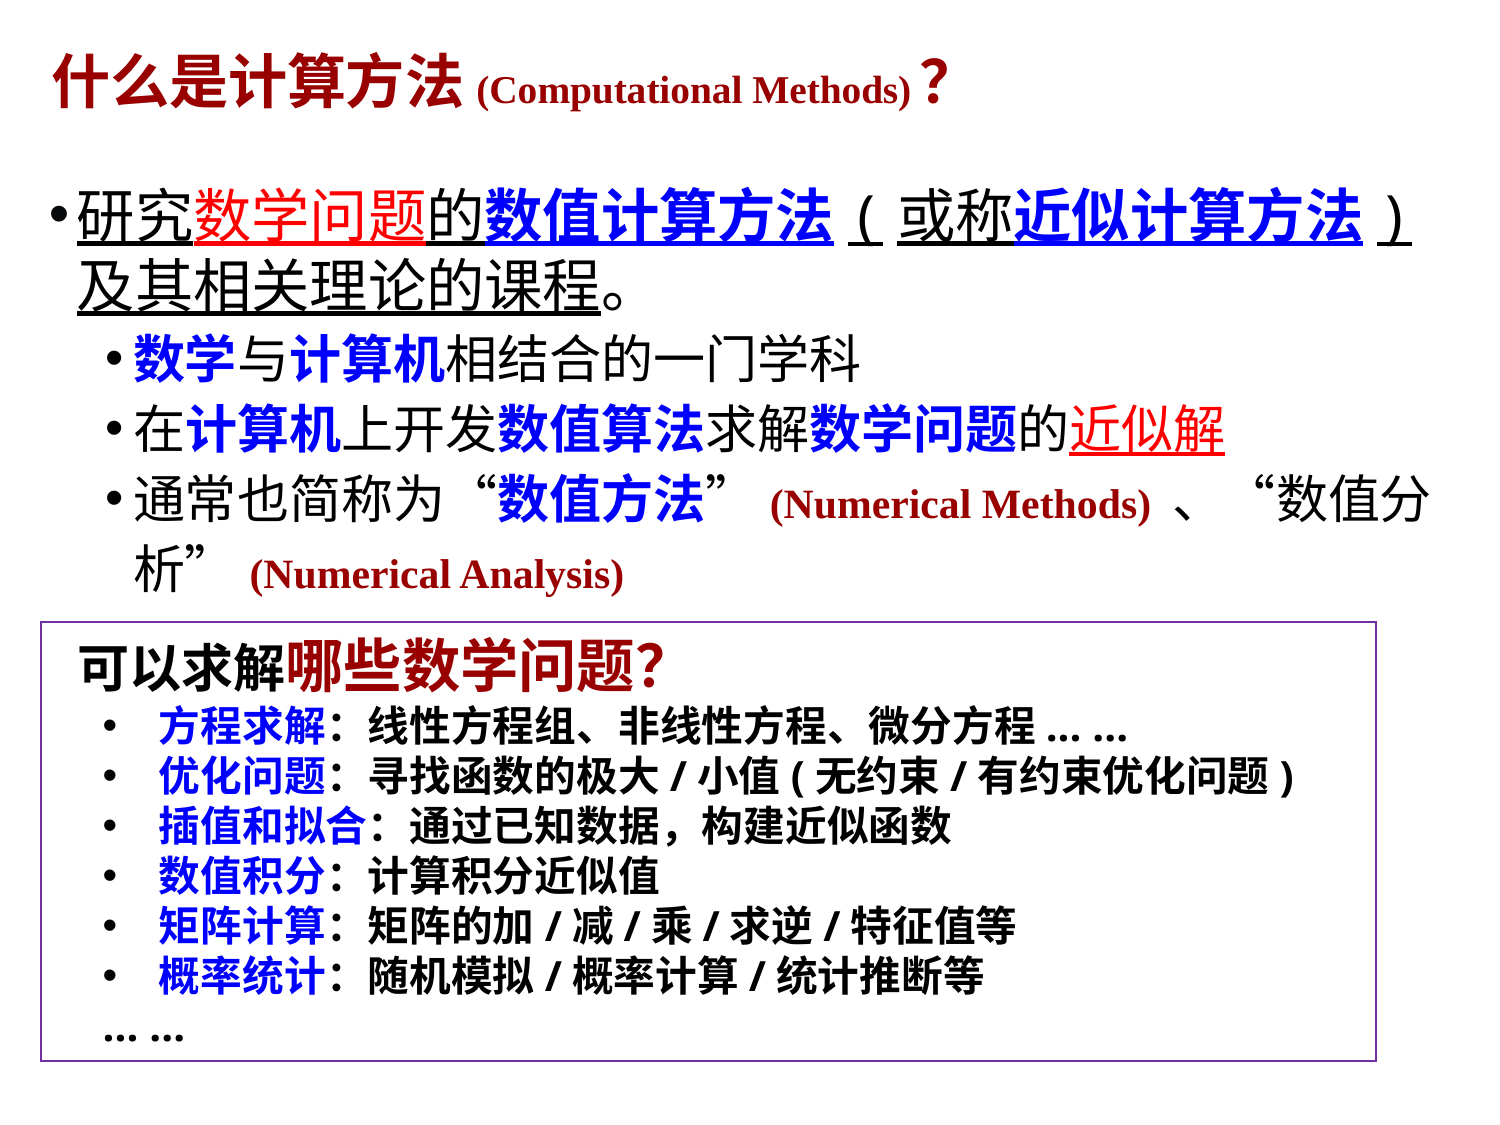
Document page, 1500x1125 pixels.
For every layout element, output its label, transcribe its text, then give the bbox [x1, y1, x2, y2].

text_box 方程求解：线性方程组、非线性方程、微分方程... ... 优化问题：寻找函数的极大/小值(无约束/有约束优化问题) 插值和拟合：通过已知数据，构建近似函数 数值积分：计算积分近似值 矩阵计算：矩阵的加/减/乘/求逆/特征值等 概率统计：随机模拟/概率计算/统计推断等 ... ... [1377, 692, 1388, 1058]
list 研究数学问题的数值计算方法(或称近似计算方法)及其相关理论的课程。 数学与计算机相结合的一门学科 在计算机上开发数值算法求解数学问题的近似解 通常也简称为“数值方法”(Numerical Methods) 、“数值分析”(Numerical Analysis) [33, 171, 1467, 693]
text_box [40, 621, 1377, 1062]
title 什么是计算方法(Computational Methods)？ [39, 44, 1002, 139]
